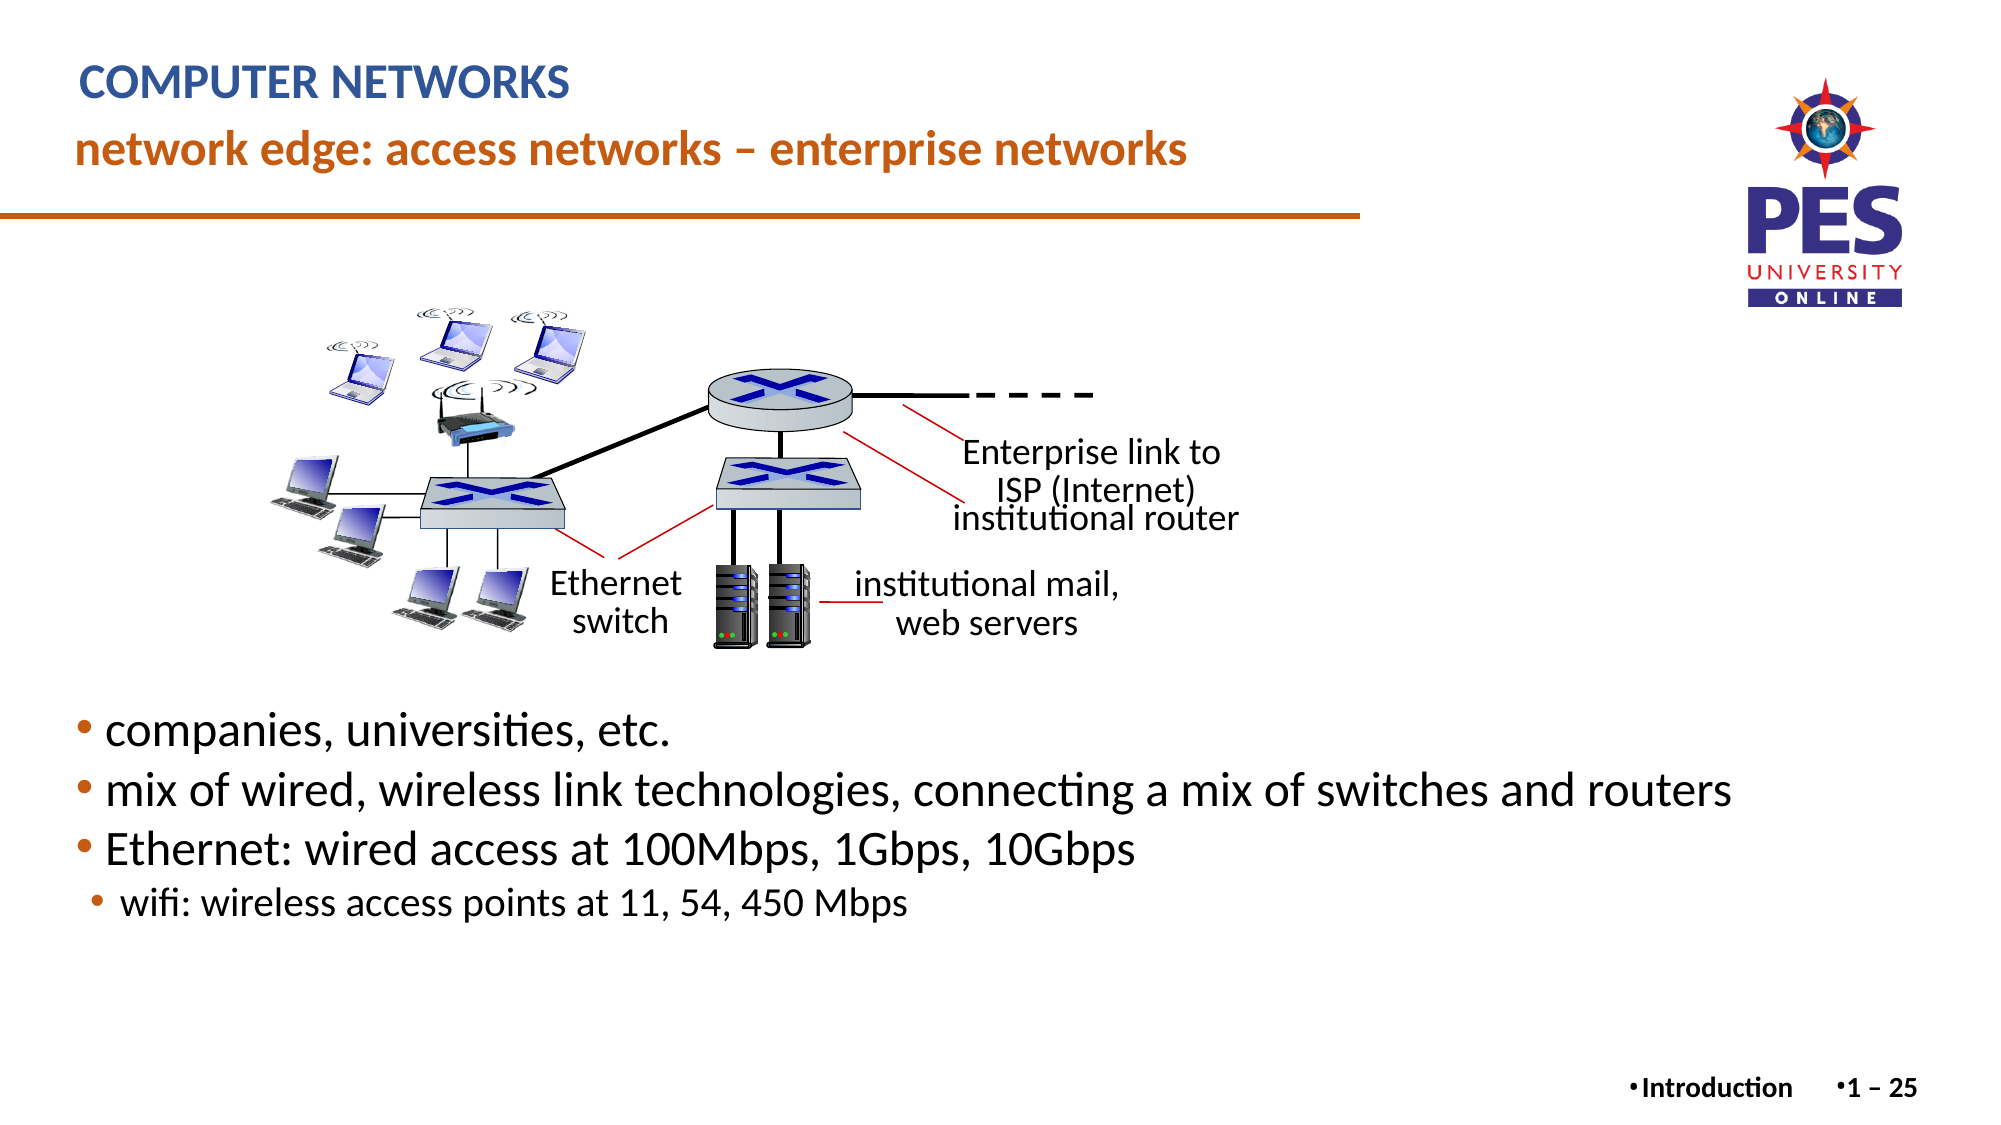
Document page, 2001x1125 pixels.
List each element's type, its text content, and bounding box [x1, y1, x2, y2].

text_box 1 – 25 [1820, 1060, 1969, 1106]
text_box companies, universities, etc. mix of wired, wireless link technologies, connecting a mix of switches and routers Ethernet: wired access at 100Mbps, 1Gbps, 10Gbps wifi: wireless access points at 11, 54, 450 Mbps [60, 689, 1783, 935]
text_box network edge: access networks – enterprise networks [59, 108, 1372, 184]
picture [1748, 76, 1902, 307]
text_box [252, 306, 1238, 648]
text_box Introduction [1613, 1060, 1809, 1106]
text_box COMPUTER NETWORKS [64, 41, 1295, 108]
